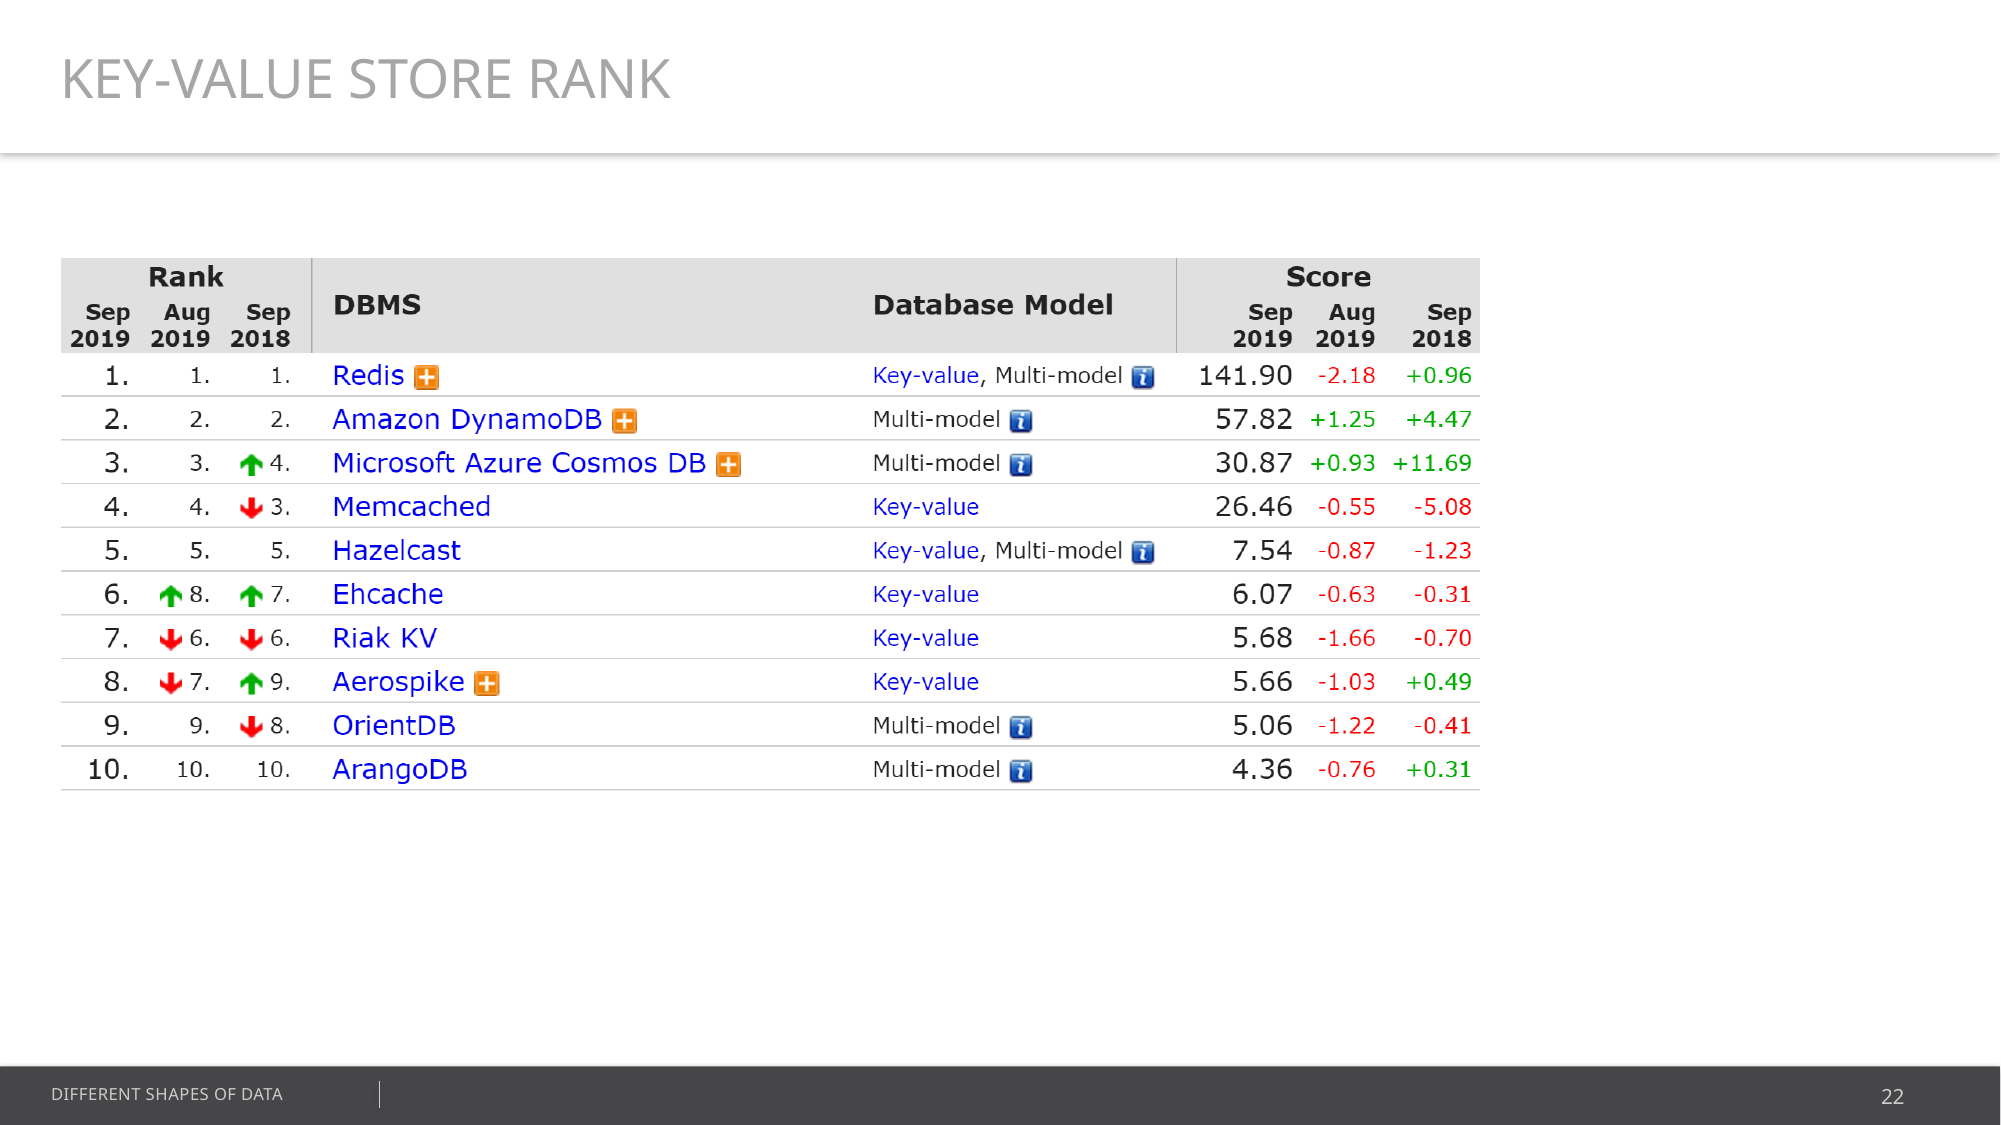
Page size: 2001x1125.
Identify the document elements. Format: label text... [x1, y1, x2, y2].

picture [58, 258, 1503, 792]
list KEY-VALUE STORE RANK [0, 0, 2000, 153]
